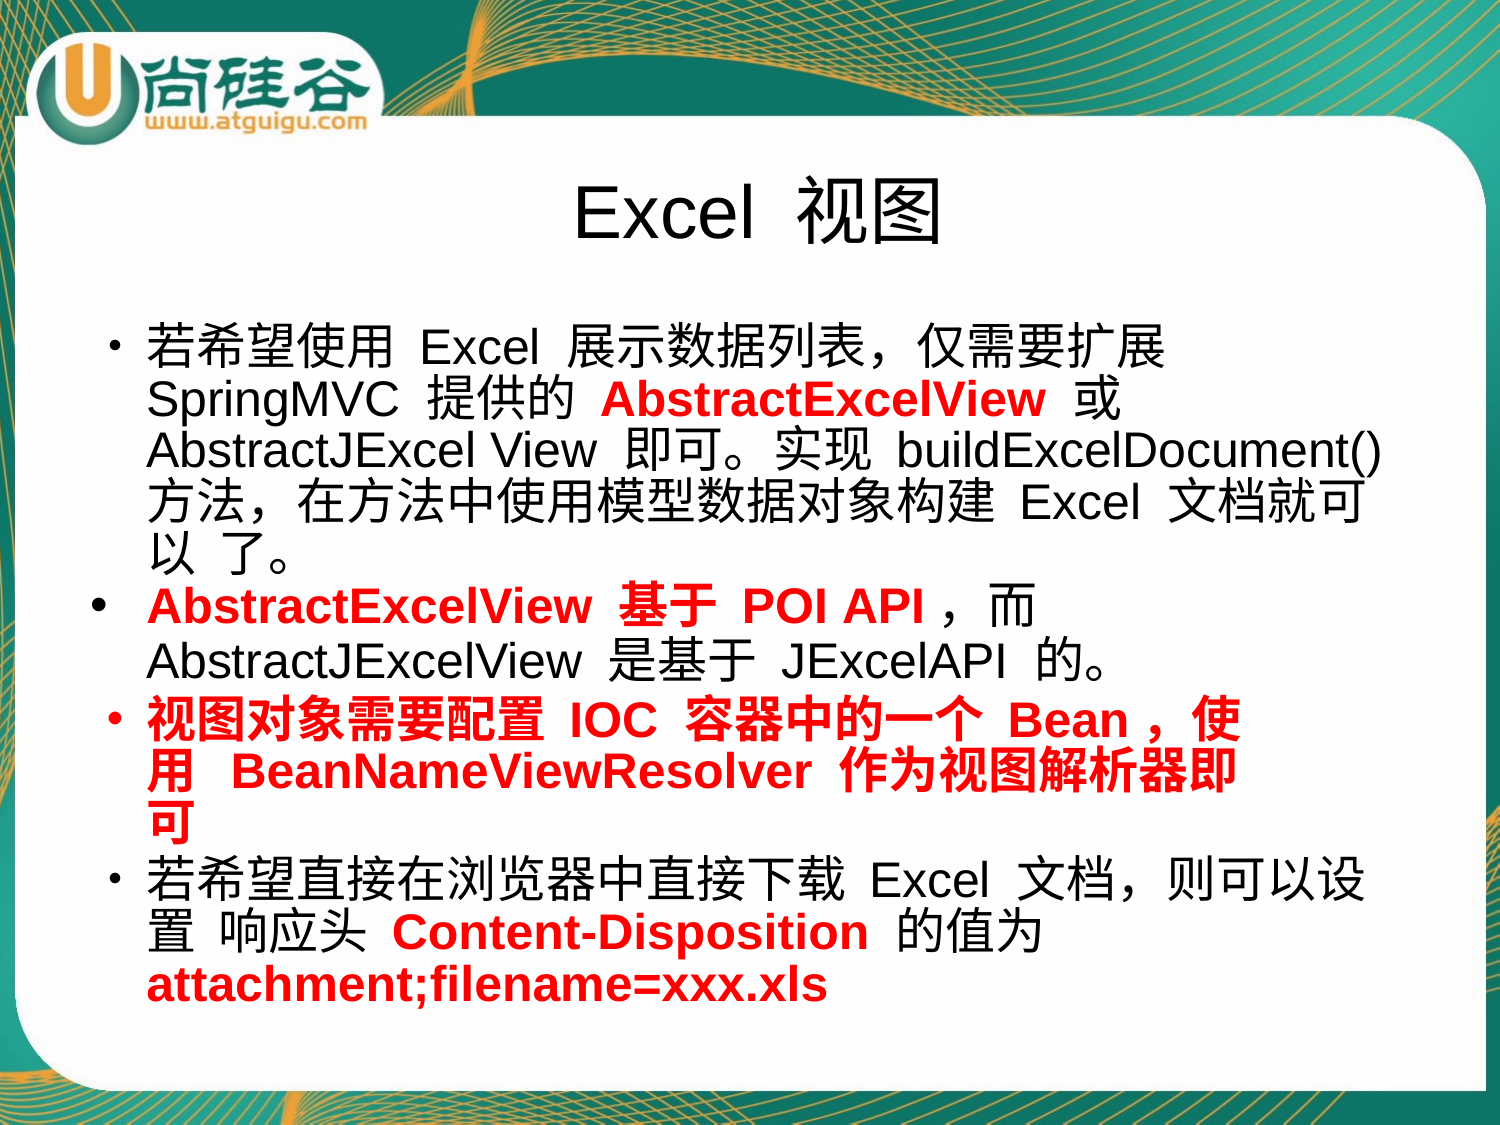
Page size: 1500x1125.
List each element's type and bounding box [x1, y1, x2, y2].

picture [0, 0, 1500, 1125]
title [225, 134, 1275, 322]
text_box [87, 322, 1398, 1012]
